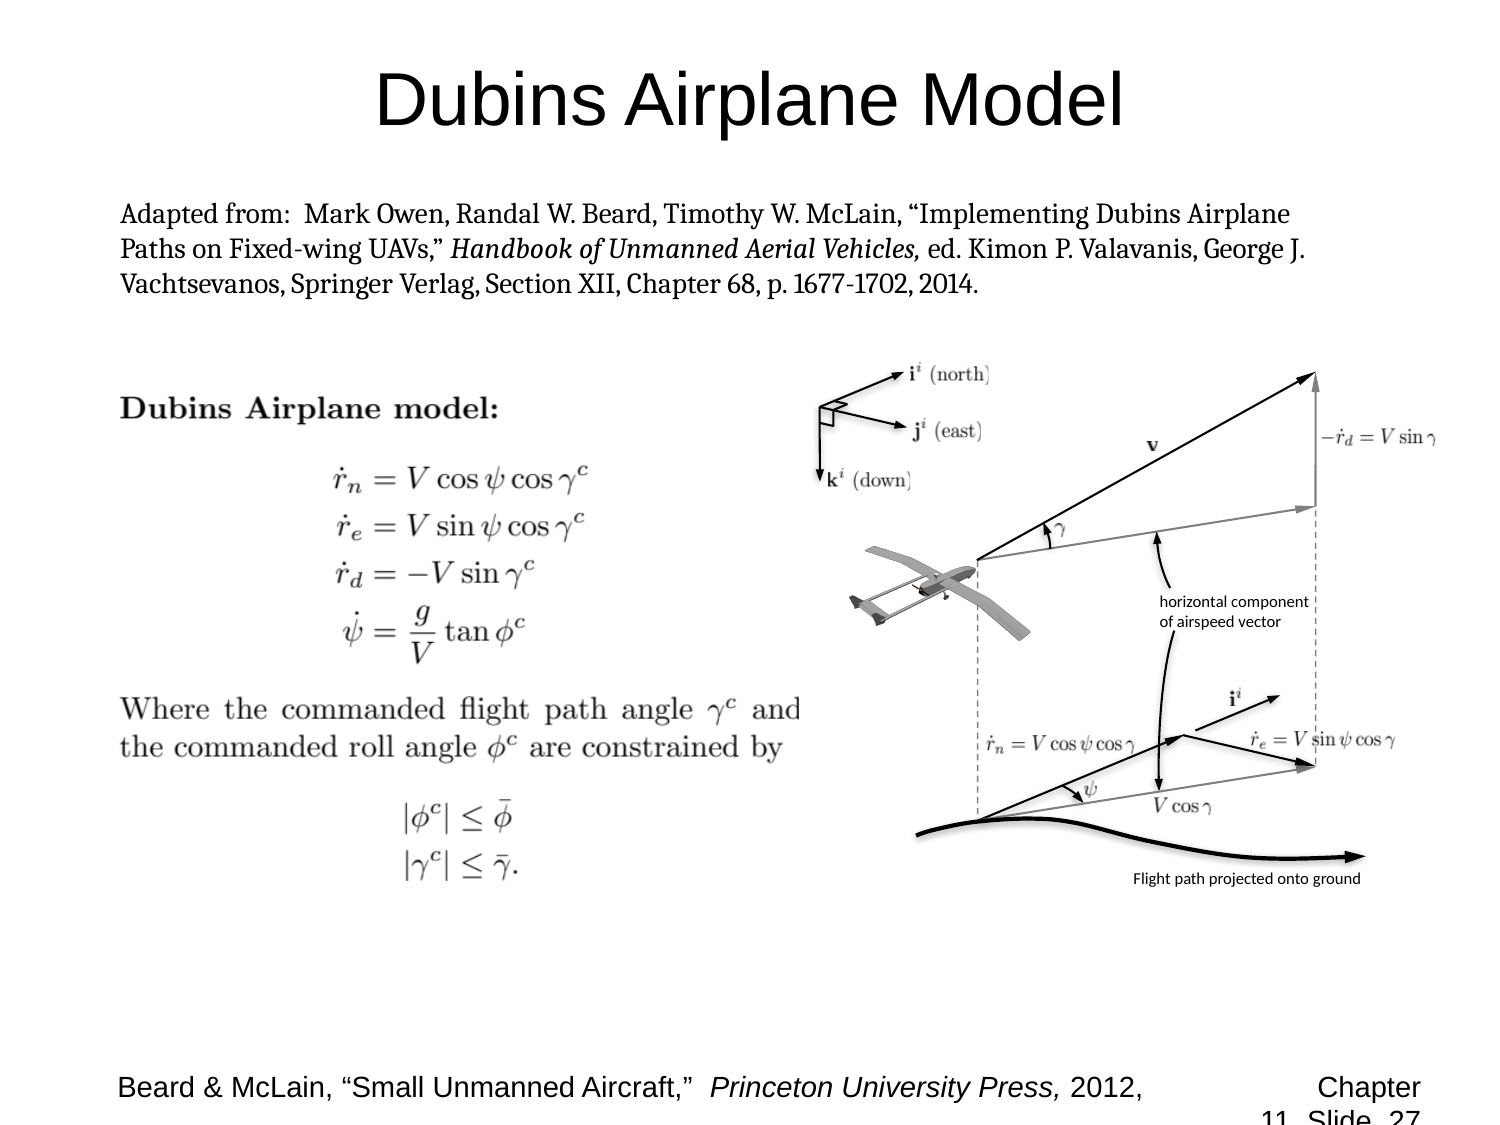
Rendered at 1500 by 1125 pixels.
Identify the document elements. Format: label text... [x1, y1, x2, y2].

text_box Adapted from: Mark Owen, Randal W. Beard, Timothy W. McLain, “Implementing Dubins Airplane Paths on Fixed-wing UAVs,” Handbook of Unmanned Aerial Vehicles, ed. Kimon P. Valavanis, George J. Vachtsevanos, Springer Verlag, Section XII, Chapter 68, p. 1677-1702, 2014. [105, 186, 1352, 307]
title Dubins Airplane Model [74, 34, 1426, 157]
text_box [819, 362, 1436, 928]
picture [118, 395, 800, 882]
